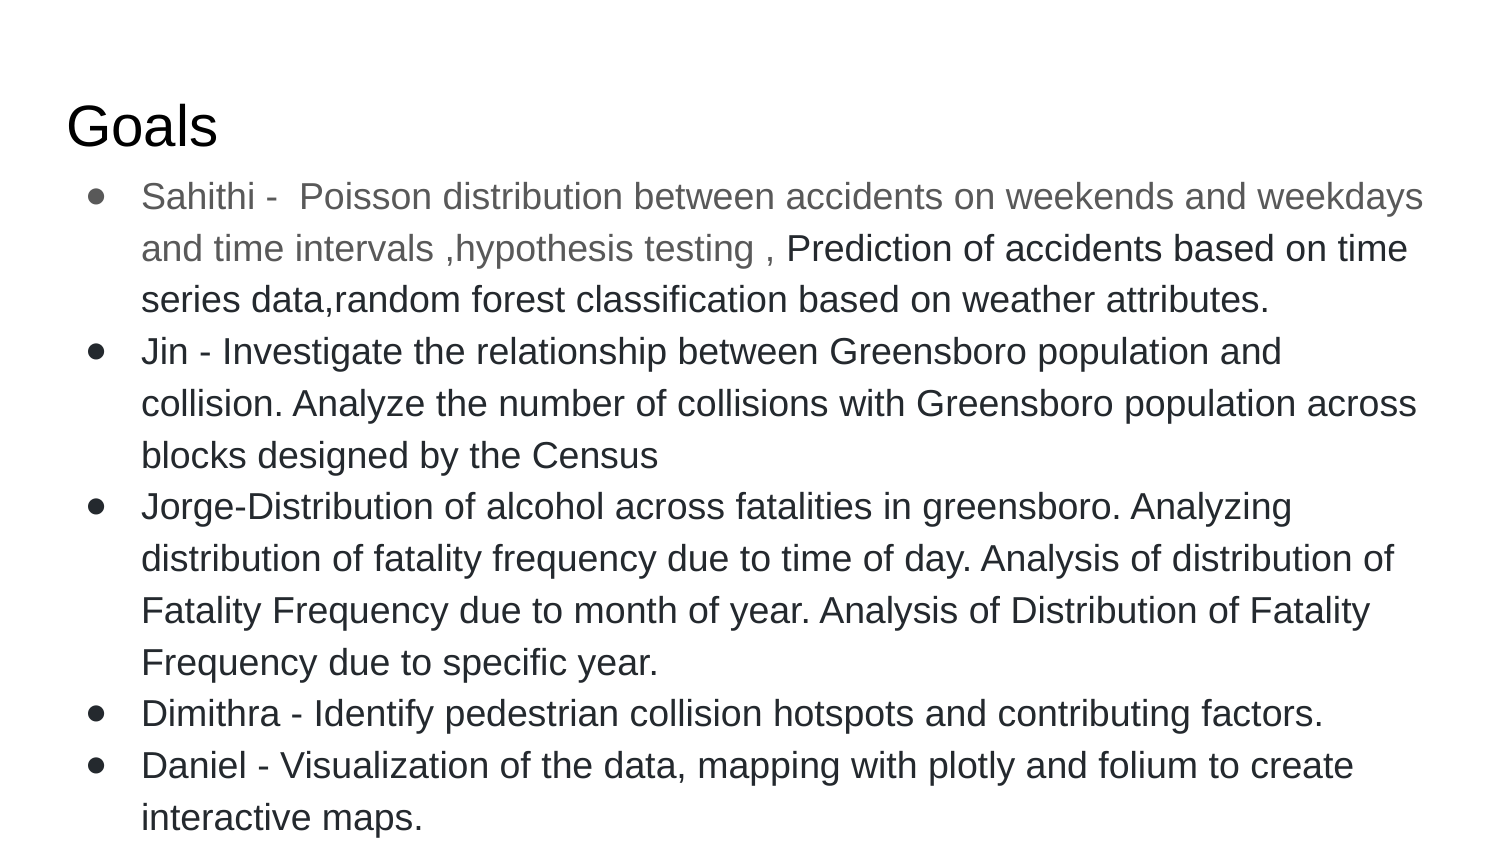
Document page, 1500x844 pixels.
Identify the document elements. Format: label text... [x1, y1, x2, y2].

list Sahithi - Poisson distribution between accidents on weekends and weekdays and time intervals ,hypothesis testing , Prediction of accidents based on time series data,random forest classification based on weather attributes. Jin - Investigate the relationship between Greensboro population and collision. Analyze the number of collisions with Greensboro population across blocks designed by the Census Jorge-Distribution of alcohol across fatalities in greensboro. Analyzing distribution of fatality frequency due to time of day. Analysis of distribution of Fatality Frequency due to month of year. Analysis of Distribution of Fatality Frequency due to specific year. Dimithra - Identify pedestrian collision hotspots and contributing factors. Daniel - Visualization of the data, mapping with plotly and folium to create interactive maps. [51, 150, 1449, 814]
title Goals [51, 72, 1449, 150]
